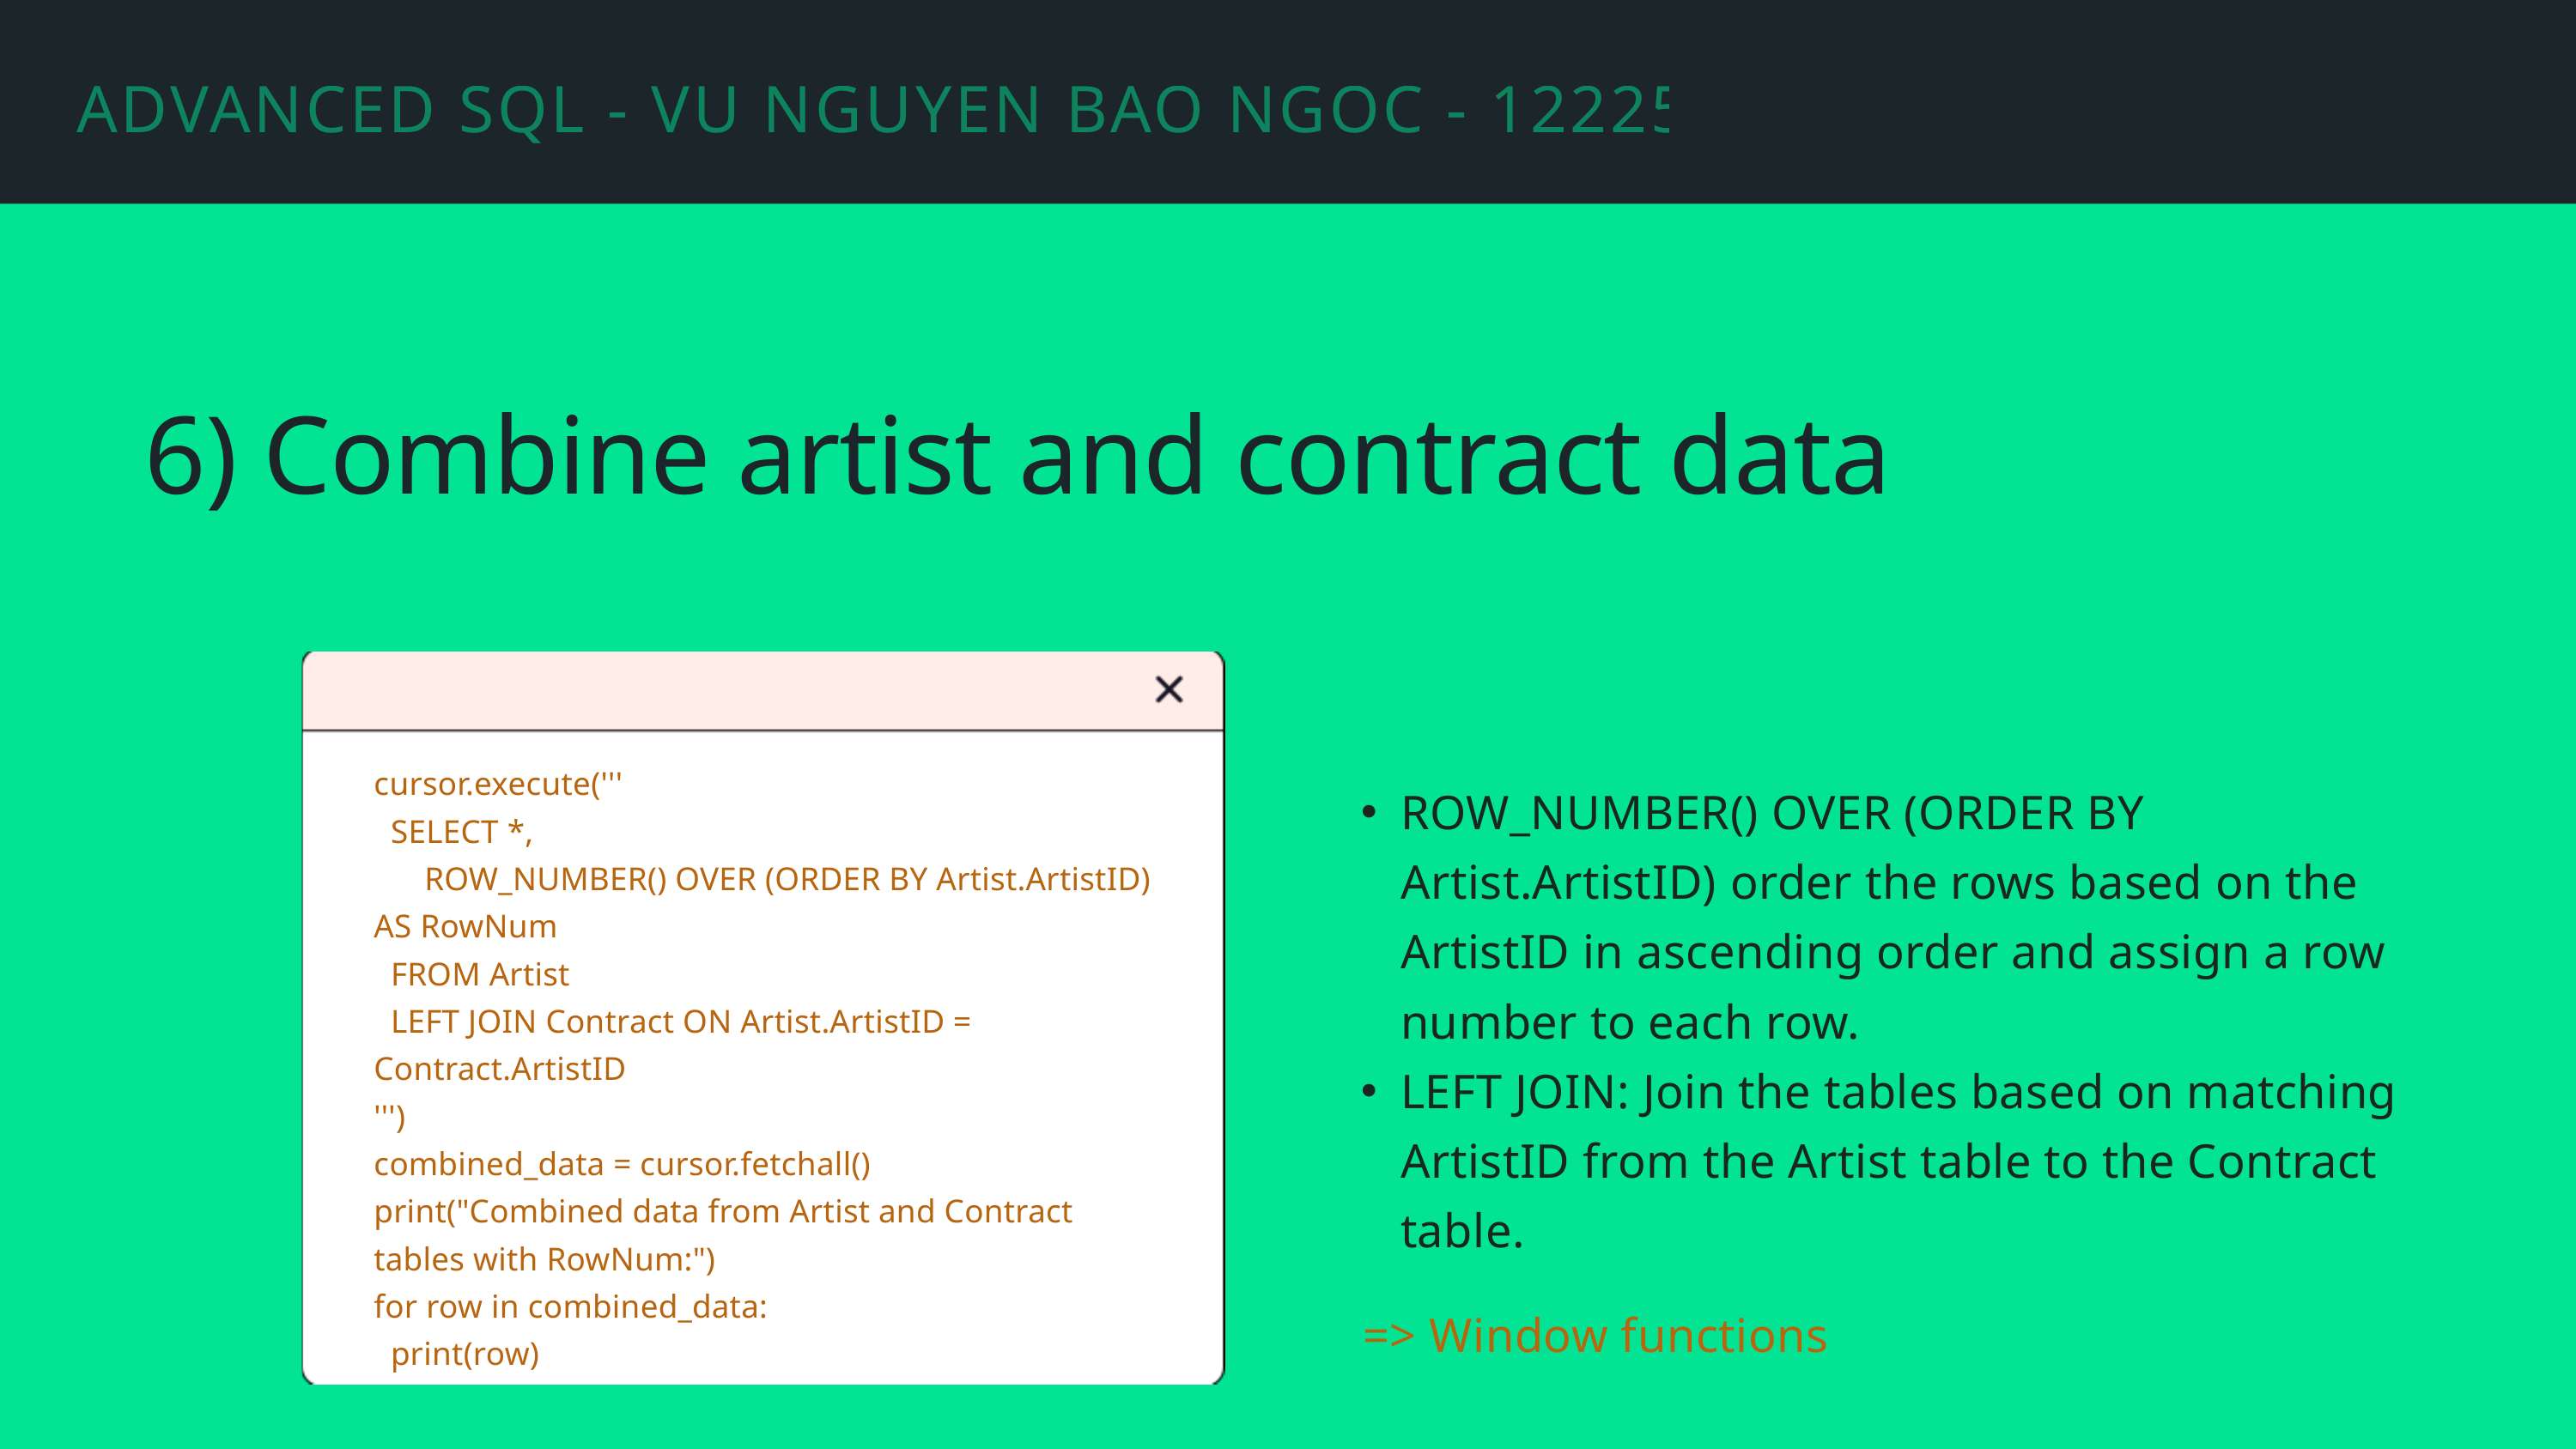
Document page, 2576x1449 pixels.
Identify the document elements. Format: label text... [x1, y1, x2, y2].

text_box cursor.execute(''' SELECT *, ROW_NUMBER() OVER (ORDER BY Artist.ArtistID) AS RowNum FROM Artist LEFT JOIN Contract ON Artist.ArtistID = Contract.ArtistID ''') combined_data = cursor.fetchall() print("Combined data from Artist and Contract tables with RowNum:") for row in combined_data: print(row) [374, 754, 1161, 1449]
text_box => Window functions [1363, 1291, 2096, 1361]
text_box [0, 0, 2576, 204]
text_box [301, 652, 1225, 1385]
text_box ROW_NUMBER() OVER (ORDER BY Artist.ArtistID) order the rows based on the ArtistID in ascending order and assign a row number to each row. LEFT JOIN: Join the tables based on matching ArtistID from the Artist table to the Contract table. [1321, 768, 2401, 1258]
text_box 6) Combine artist and contract data [144, 386, 2432, 516]
text_box ADVANCED SQL - VU NGUYEN BAO NGOC - 12225193 [76, 68, 2576, 146]
